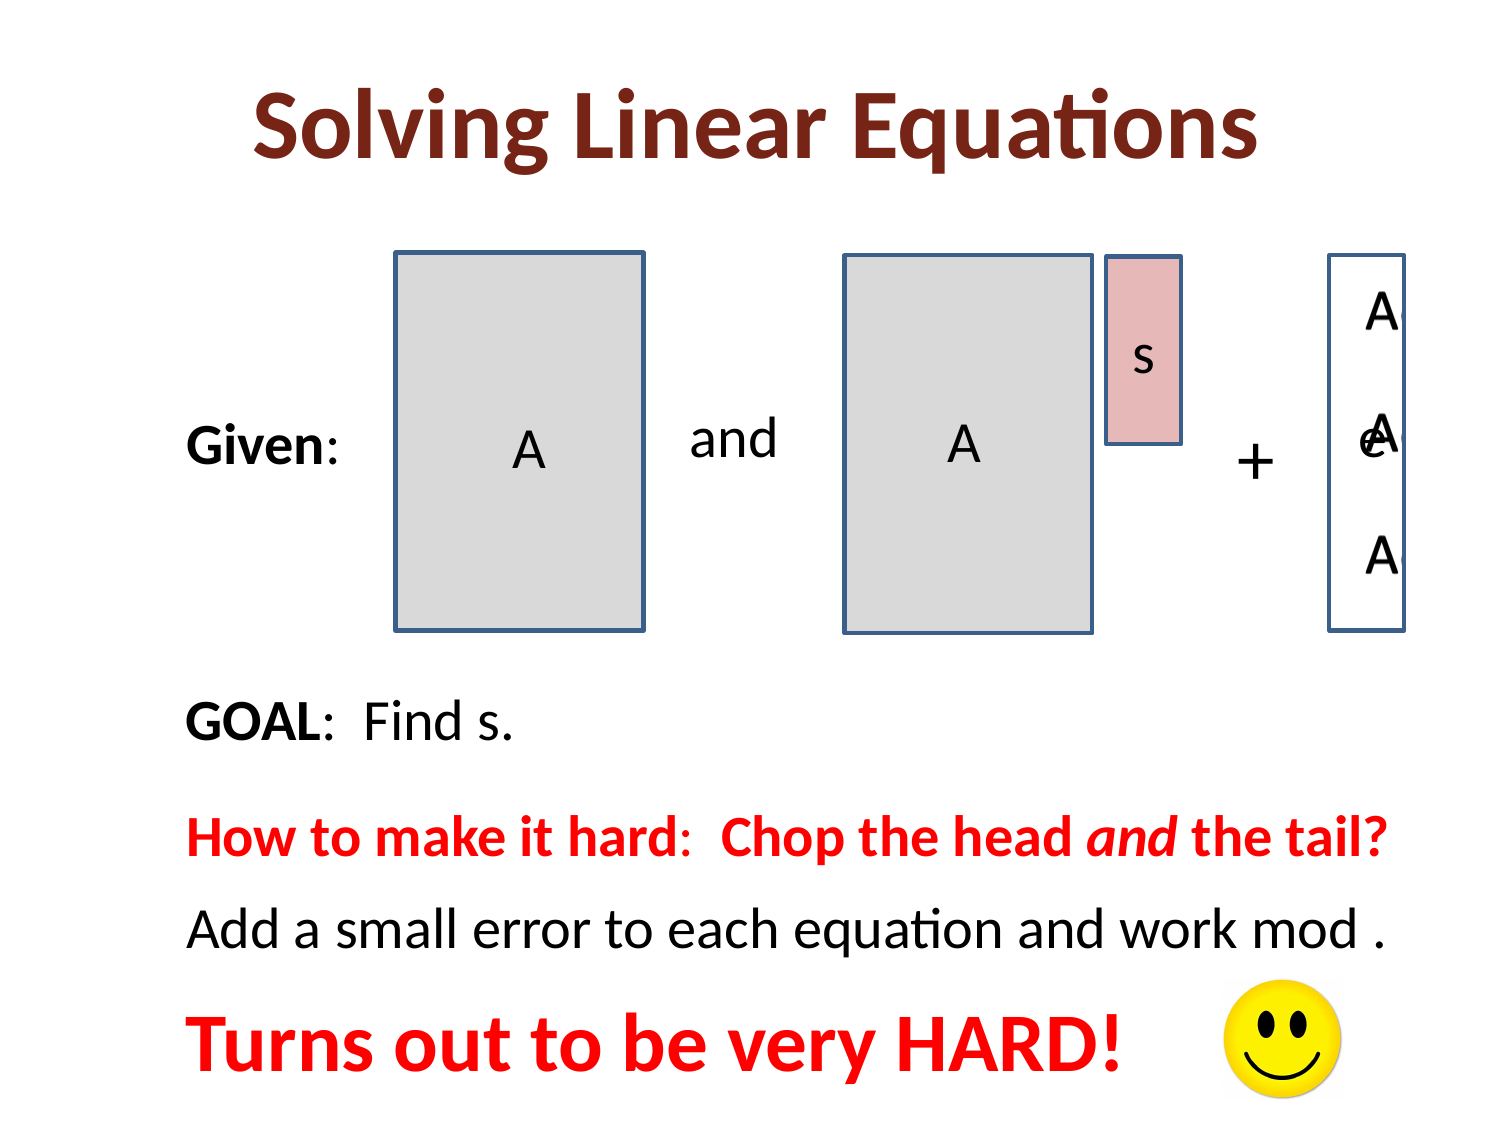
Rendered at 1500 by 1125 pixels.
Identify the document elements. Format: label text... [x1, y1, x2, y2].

text_box GOAL: Find s. [171, 668, 1117, 766]
text_box e [1343, 385, 1415, 483]
text_box Turns out to be very HARD! [171, 990, 1182, 1087]
text_box [393, 250, 646, 633]
title Solving Linear Equations [50, 24, 1463, 213]
text_box How to make it hard: Chop the head and the tail? [171, 784, 1500, 882]
text_box s [1117, 302, 1189, 399]
picture [1222, 978, 1344, 1100]
text_box A [933, 390, 1004, 488]
text_box Given: [171, 393, 379, 490]
text_box and [674, 385, 809, 483]
text_box + [1222, 406, 1327, 504]
text_box [842, 253, 1094, 635]
text_box A [497, 397, 569, 494]
text_box [1104, 254, 1183, 446]
text_box [1327, 253, 1406, 633]
